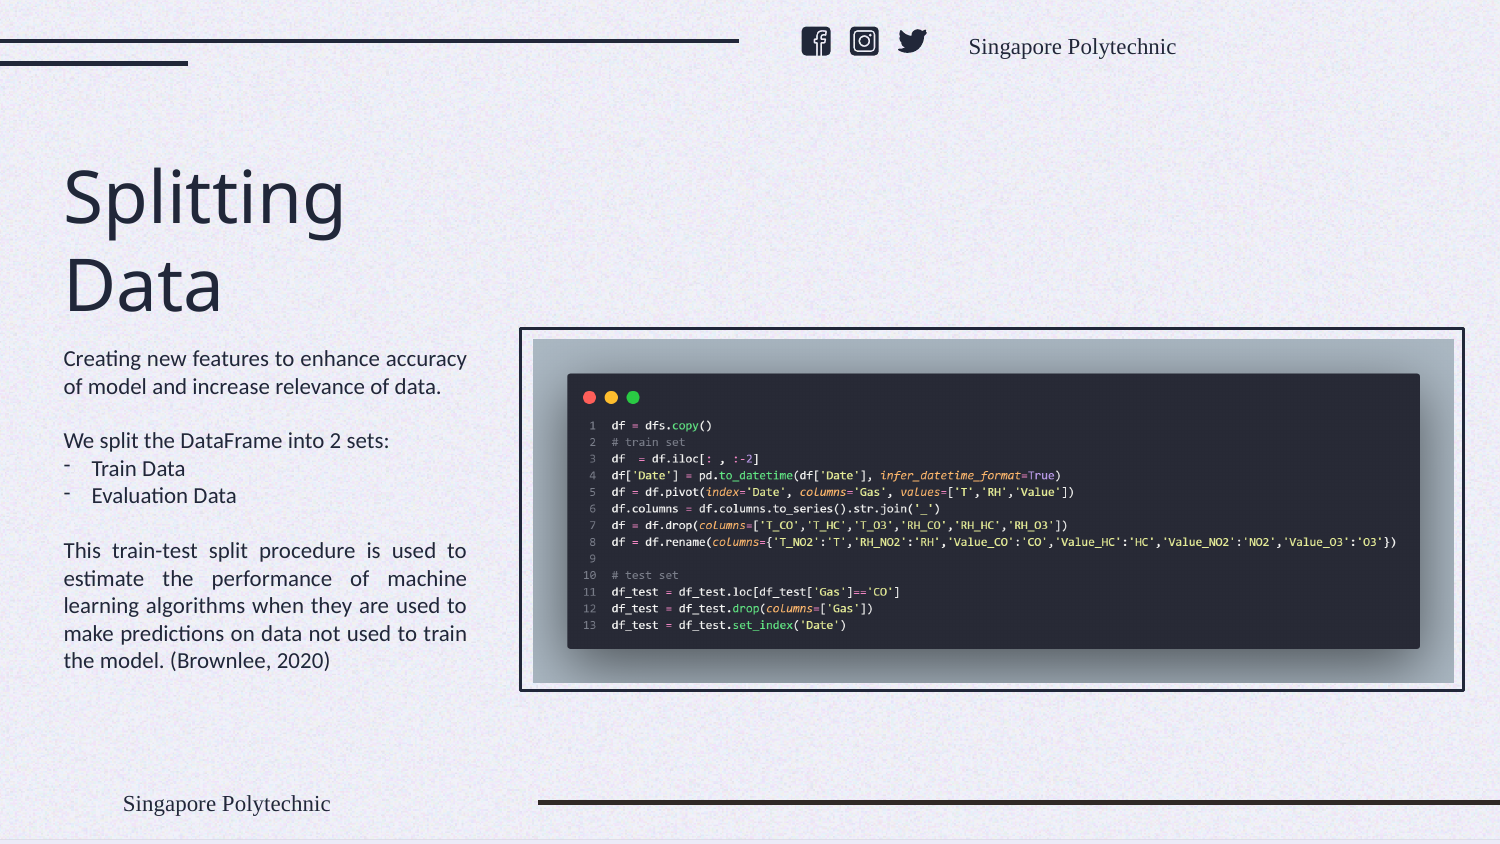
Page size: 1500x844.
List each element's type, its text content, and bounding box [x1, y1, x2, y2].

picture [0, 0, 1500, 844]
text_box Singapore Polytechnic [108, 778, 548, 827]
text_box Singapore Polytechnic [953, 21, 1394, 70]
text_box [801, 26, 928, 56]
text_box [520, 328, 1464, 691]
title Splitting Data [48, 136, 483, 314]
subtitle Creating new features to enhance accuracy of model and increase relevance of data. We split the DataFrame into 2 sets: Train Data Evaluation Data This train-test split procedure is used to estimate the performance of machine learning algorithms when they are used to make predictions on data not used to train the model. (Brownlee, 2020) [48, 328, 483, 720]
